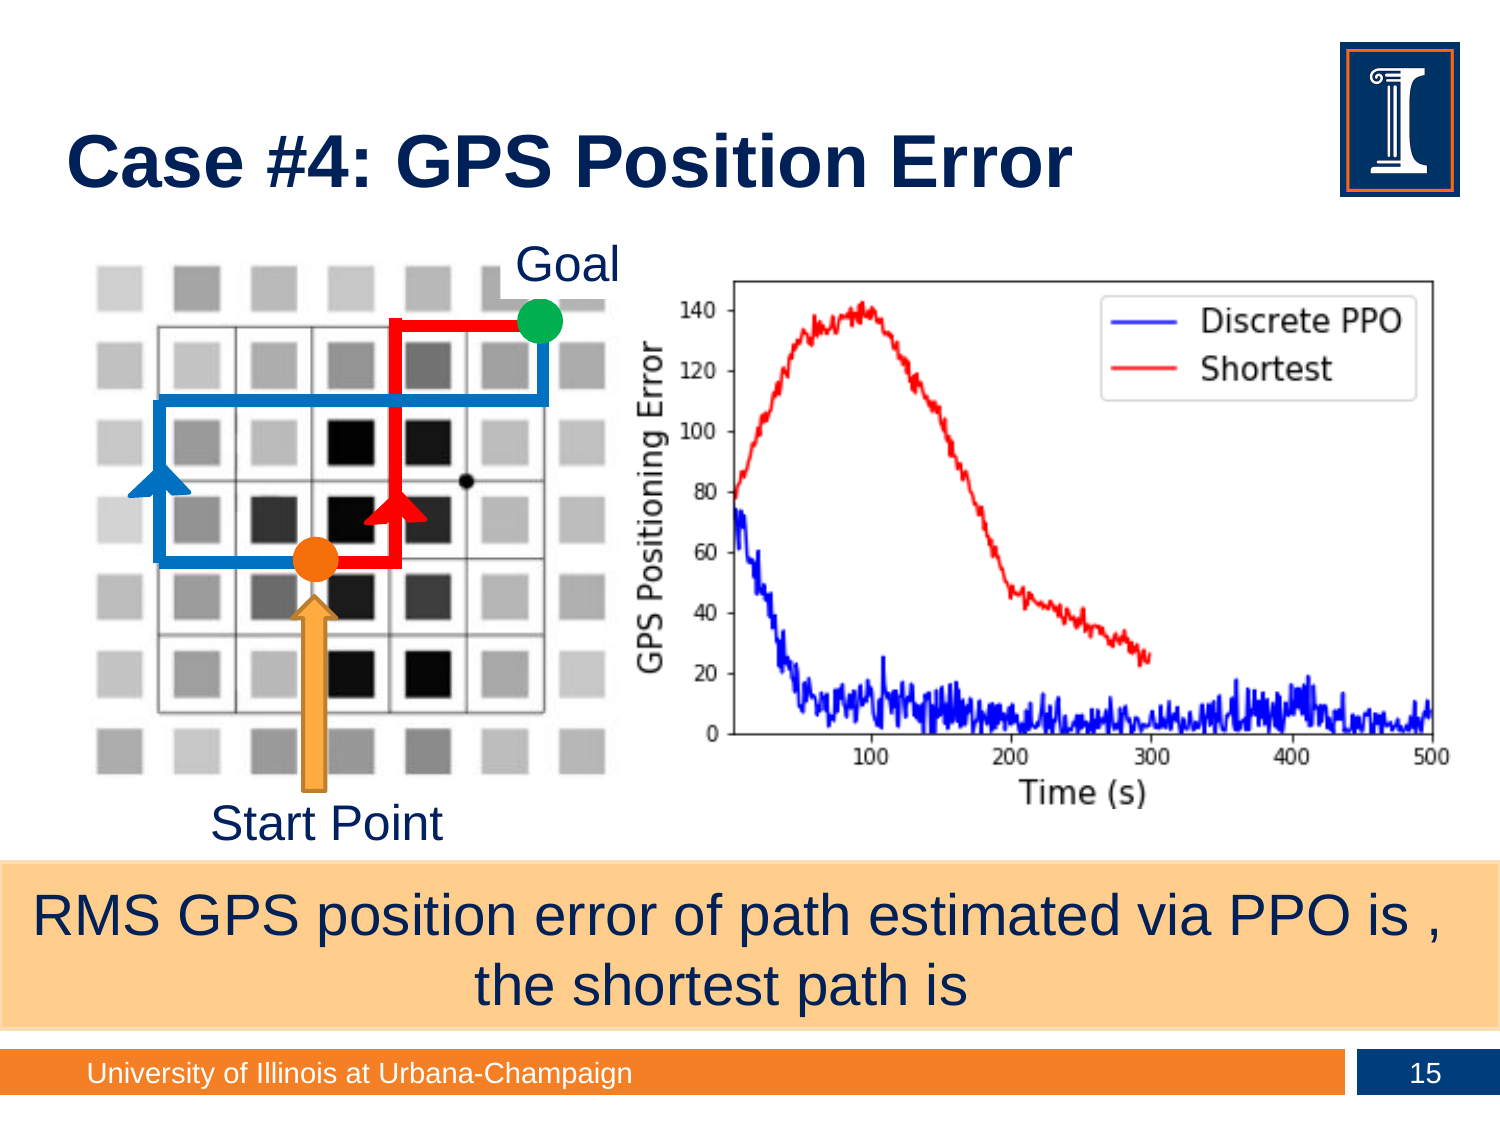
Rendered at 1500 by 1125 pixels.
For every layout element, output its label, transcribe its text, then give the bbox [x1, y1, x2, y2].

text_box Start Point [195, 799, 467, 858]
picture [76, 248, 619, 792]
picture [621, 263, 1457, 809]
text_box [0, 860, 1500, 1031]
picture [1340, 42, 1460, 197]
text_box Goal [500, 224, 654, 261]
slide_number 14 [1394, 1049, 1485, 1096]
title Case #4: GPS Position Error [51, 97, 1449, 223]
